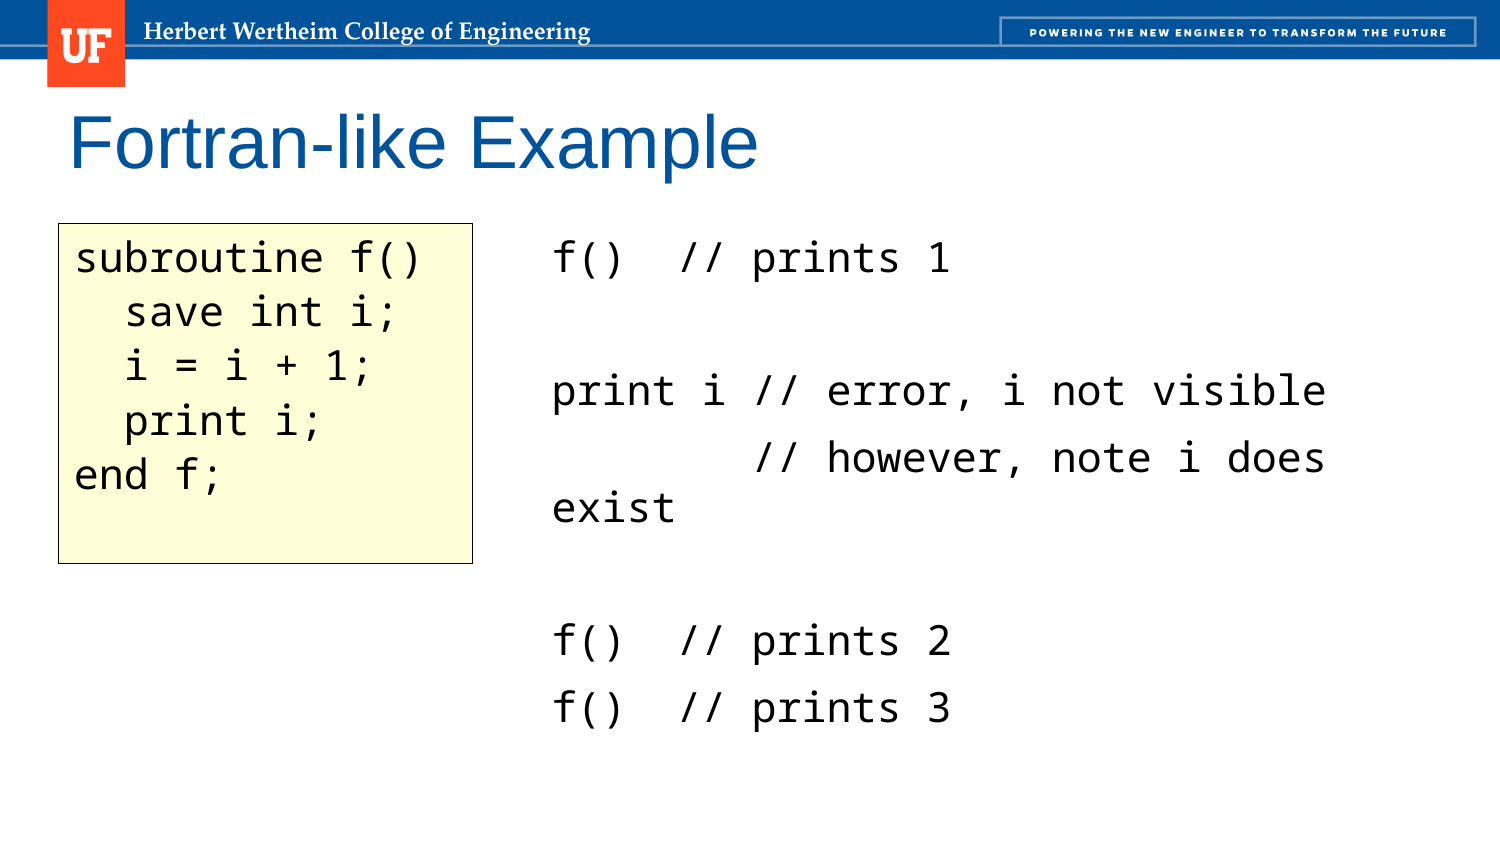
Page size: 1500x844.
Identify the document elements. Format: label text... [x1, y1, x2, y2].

title Fortran-like Example [53, 86, 1414, 224]
picture [0, 0, 1500, 87]
list f() // prints 1 print i // error, i not visible // however, note i does exist f() // prints 2 f() // prints 3 [536, 223, 1441, 803]
text_box subroutine f() save int i; i = i + 1; print i; end f; [58, 223, 473, 564]
